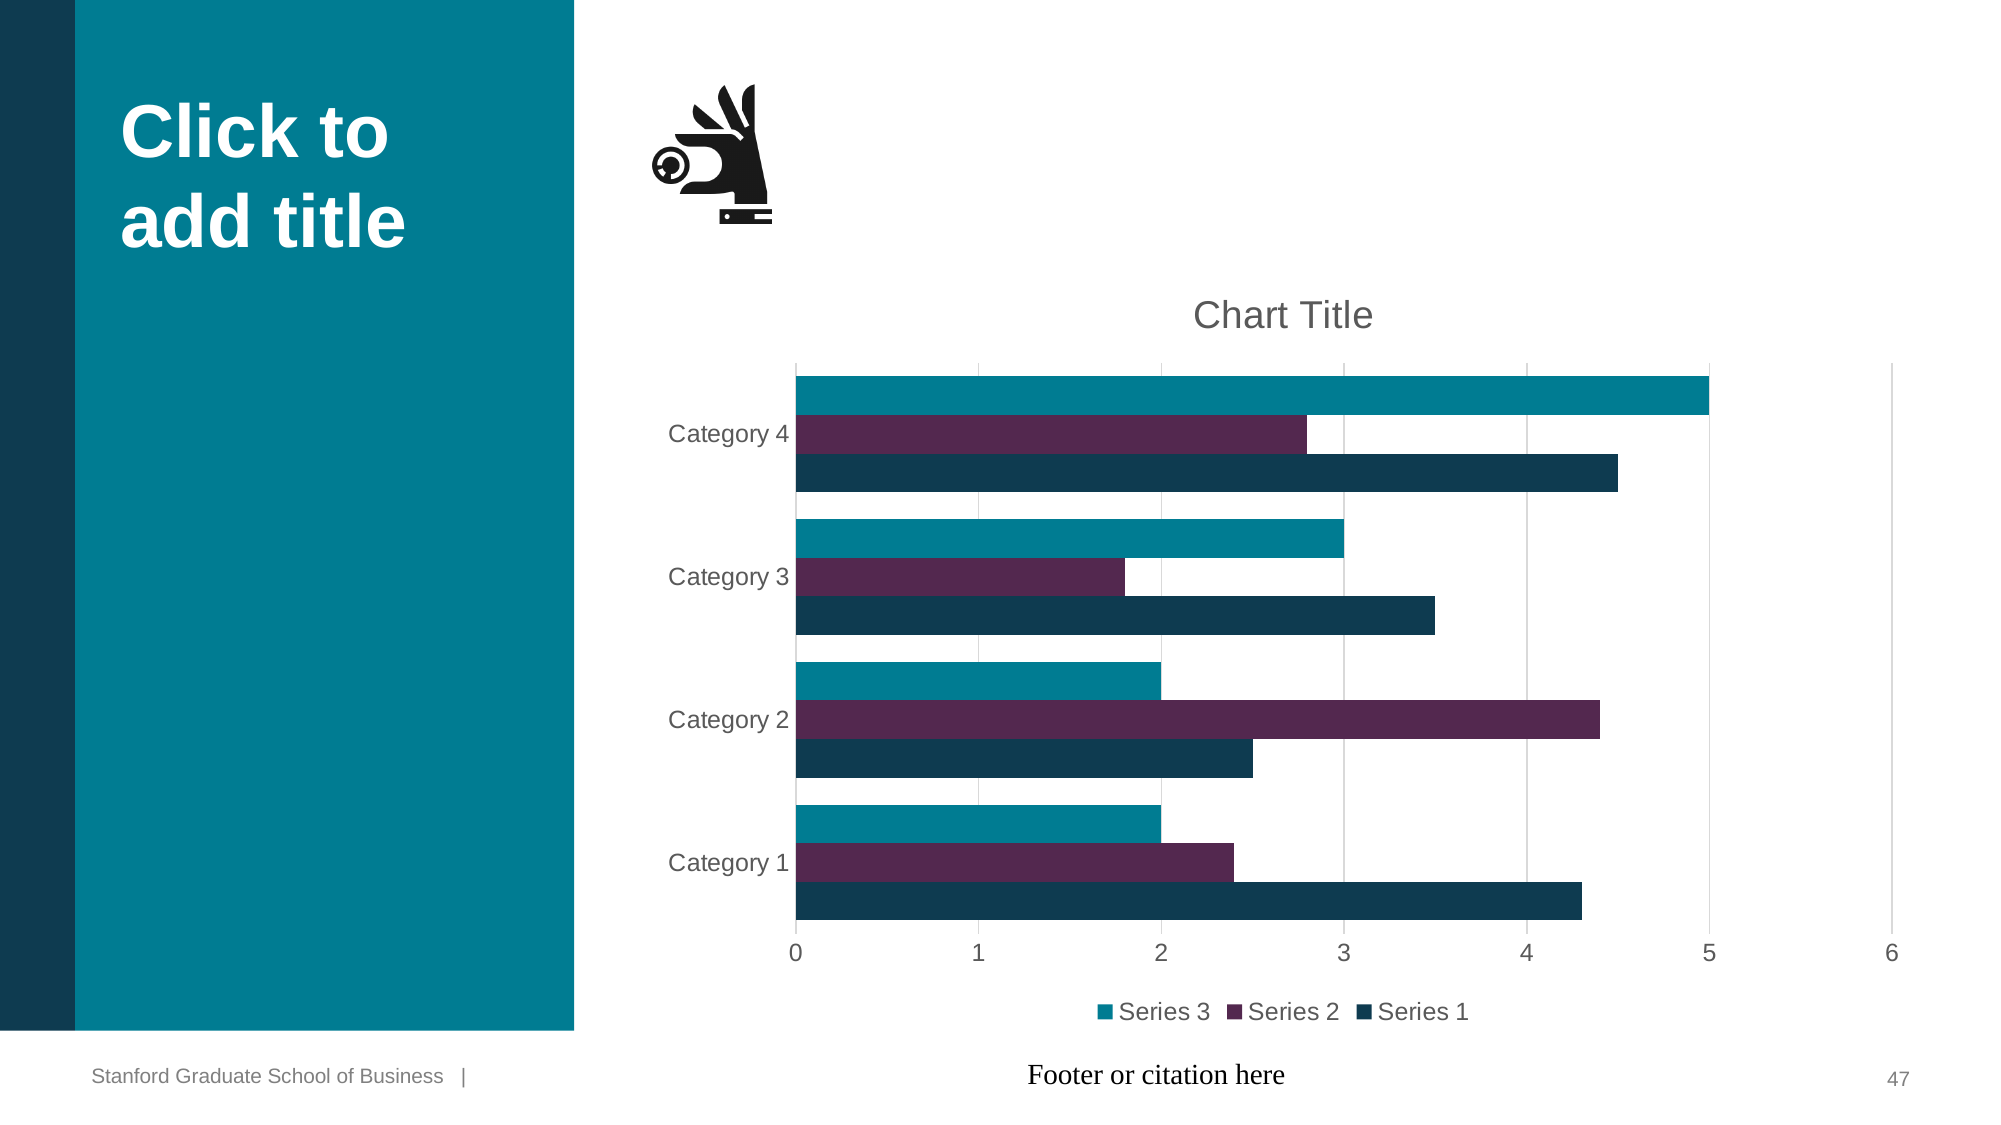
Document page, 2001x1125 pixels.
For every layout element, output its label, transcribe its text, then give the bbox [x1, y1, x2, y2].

title Click to add title [75, 0, 575, 1031]
chart [642, 256, 1925, 1032]
picture [642, 74, 801, 235]
slide_number 47 [1866, 1054, 1925, 1098]
footer Footer or citation here [468, 1054, 1844, 1098]
